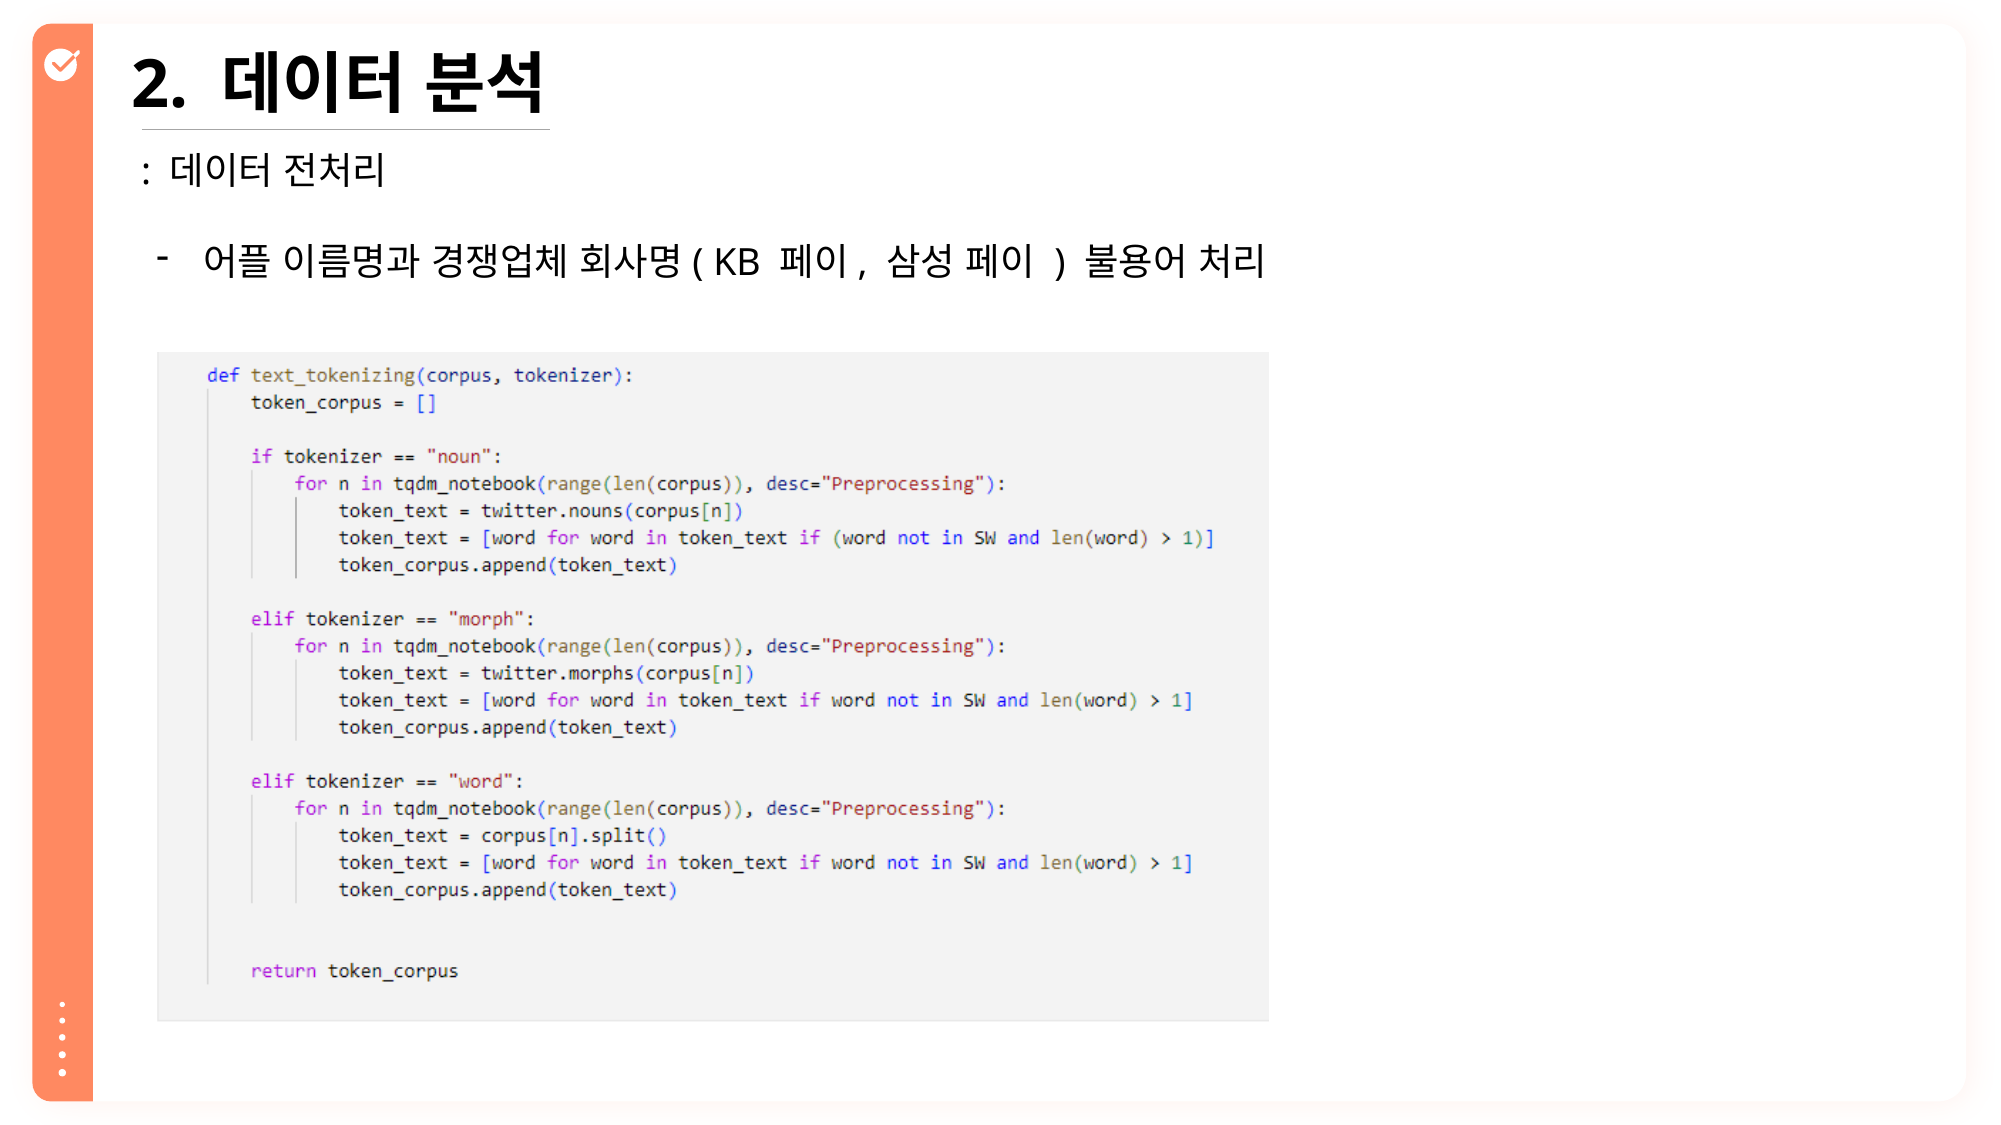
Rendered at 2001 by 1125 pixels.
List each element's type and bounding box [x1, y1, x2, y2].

text_box [58, 1001, 66, 1077]
picture [156, 352, 1269, 1033]
text_box [32, 23, 1967, 1102]
